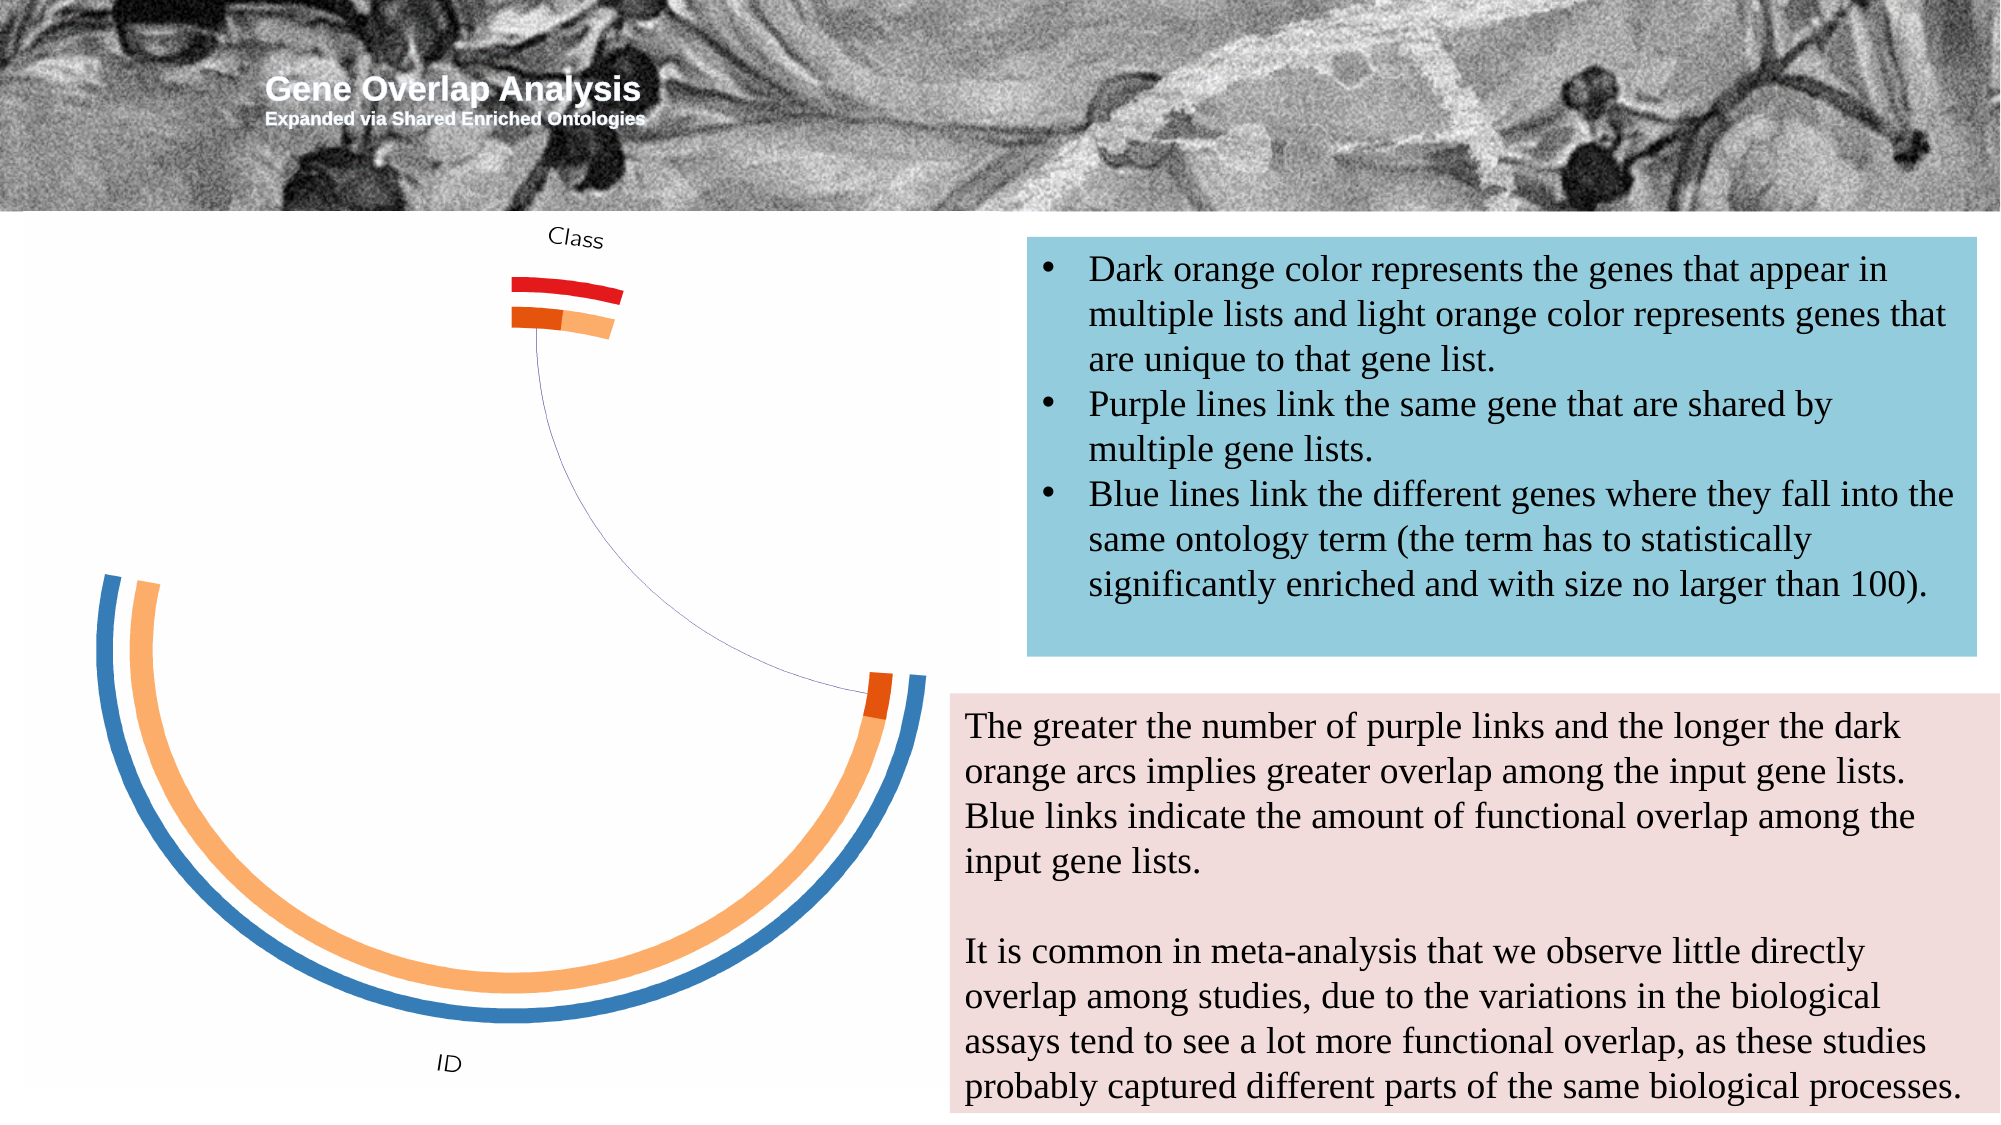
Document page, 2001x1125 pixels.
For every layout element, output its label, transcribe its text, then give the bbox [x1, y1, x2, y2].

text_box Dark orange color represents the genes that appear in multiple lists and light orange color represents genes that are unique to that gene list. Purple lines link the same gene that are shared by multiple gene lists. Blue lines link the different genes where they fall into the same ontology term (the term has to statistically significantly enriched and with size no larger than 100). [1027, 236, 1977, 657]
picture [0, 0, 2001, 1125]
title Gene Overlap Analysis Expanded via Shared Enriched Ontologies [249, 61, 1600, 137]
text_box The greater the number of purple links and the longer the dark orange arcs implies greater overlap among the input gene lists. Blue links indicate the amount of functional overlap among the input gene lists. It is common in meta-analysis that we observe little directly overlap among studies, due to the variations in the biological assays tend to see a lot more functional overlap, as these studies probably captured different parts of the same biological processes. [949, 693, 2000, 1114]
